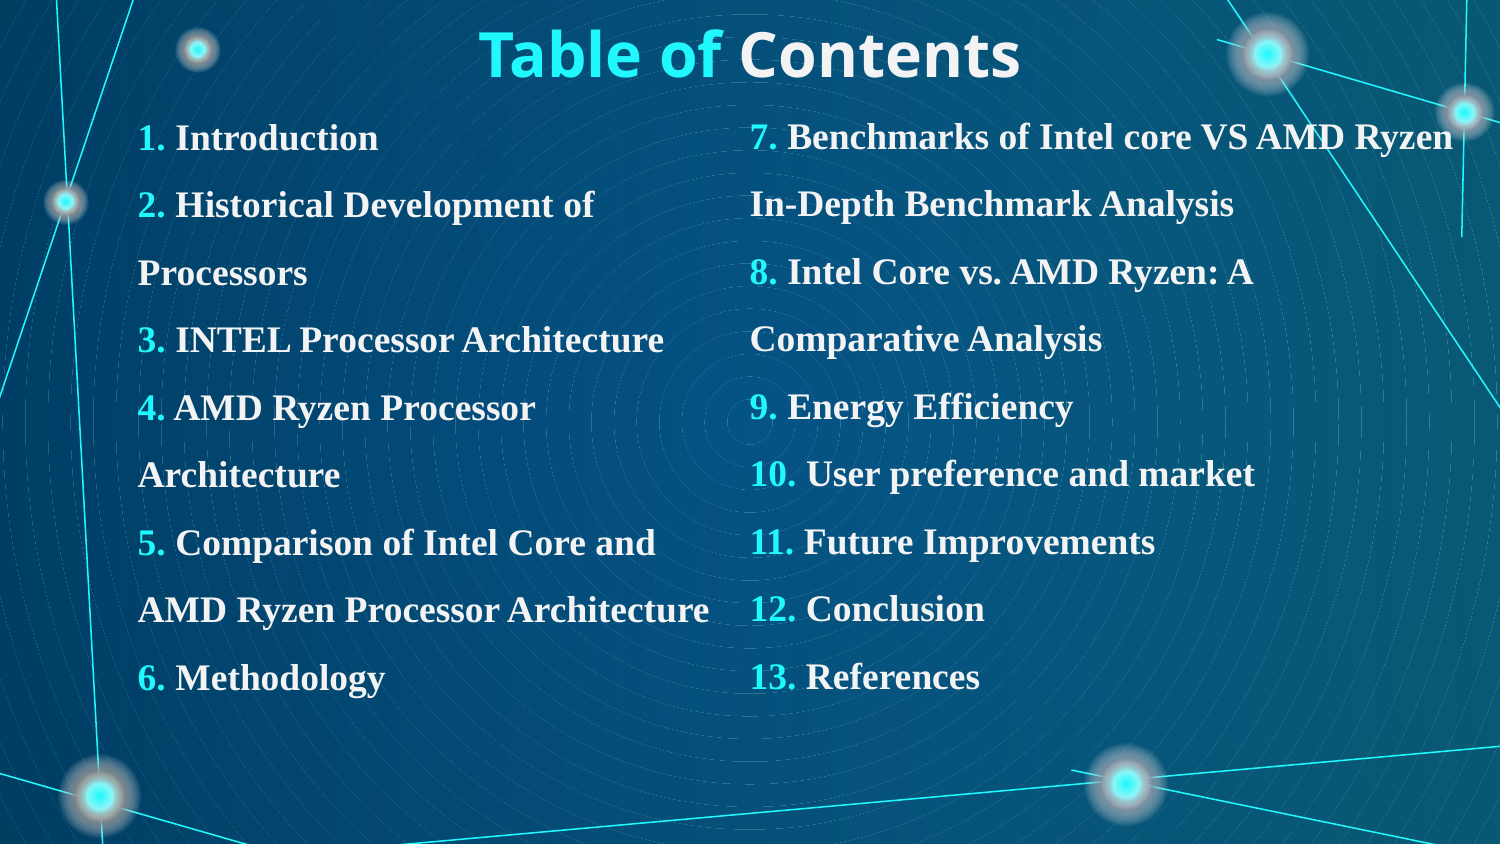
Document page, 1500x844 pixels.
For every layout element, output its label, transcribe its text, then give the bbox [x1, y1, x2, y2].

title Table of Contents [118, 0, 1382, 105]
text_box 1. Introduction 2. Historical Development of Processors 3. INTEL Processor Architecture 4. AMD Ryzen Processor Architecture 5. Comparison of Intel Core and AMD Ryzen Processor Architecture 6. Methodology [122, 75, 734, 737]
text_box 7. Benchmarks of Intel core VS AMD Ryzen In-Depth Benchmark Analysis 8. Intel Core vs. AMD Ryzen: A Comparative Analysis 9. Energy Efficiency 10. User preference and market 11. Future Improvements 12. Conclusion 13. References [734, 74, 1475, 804]
